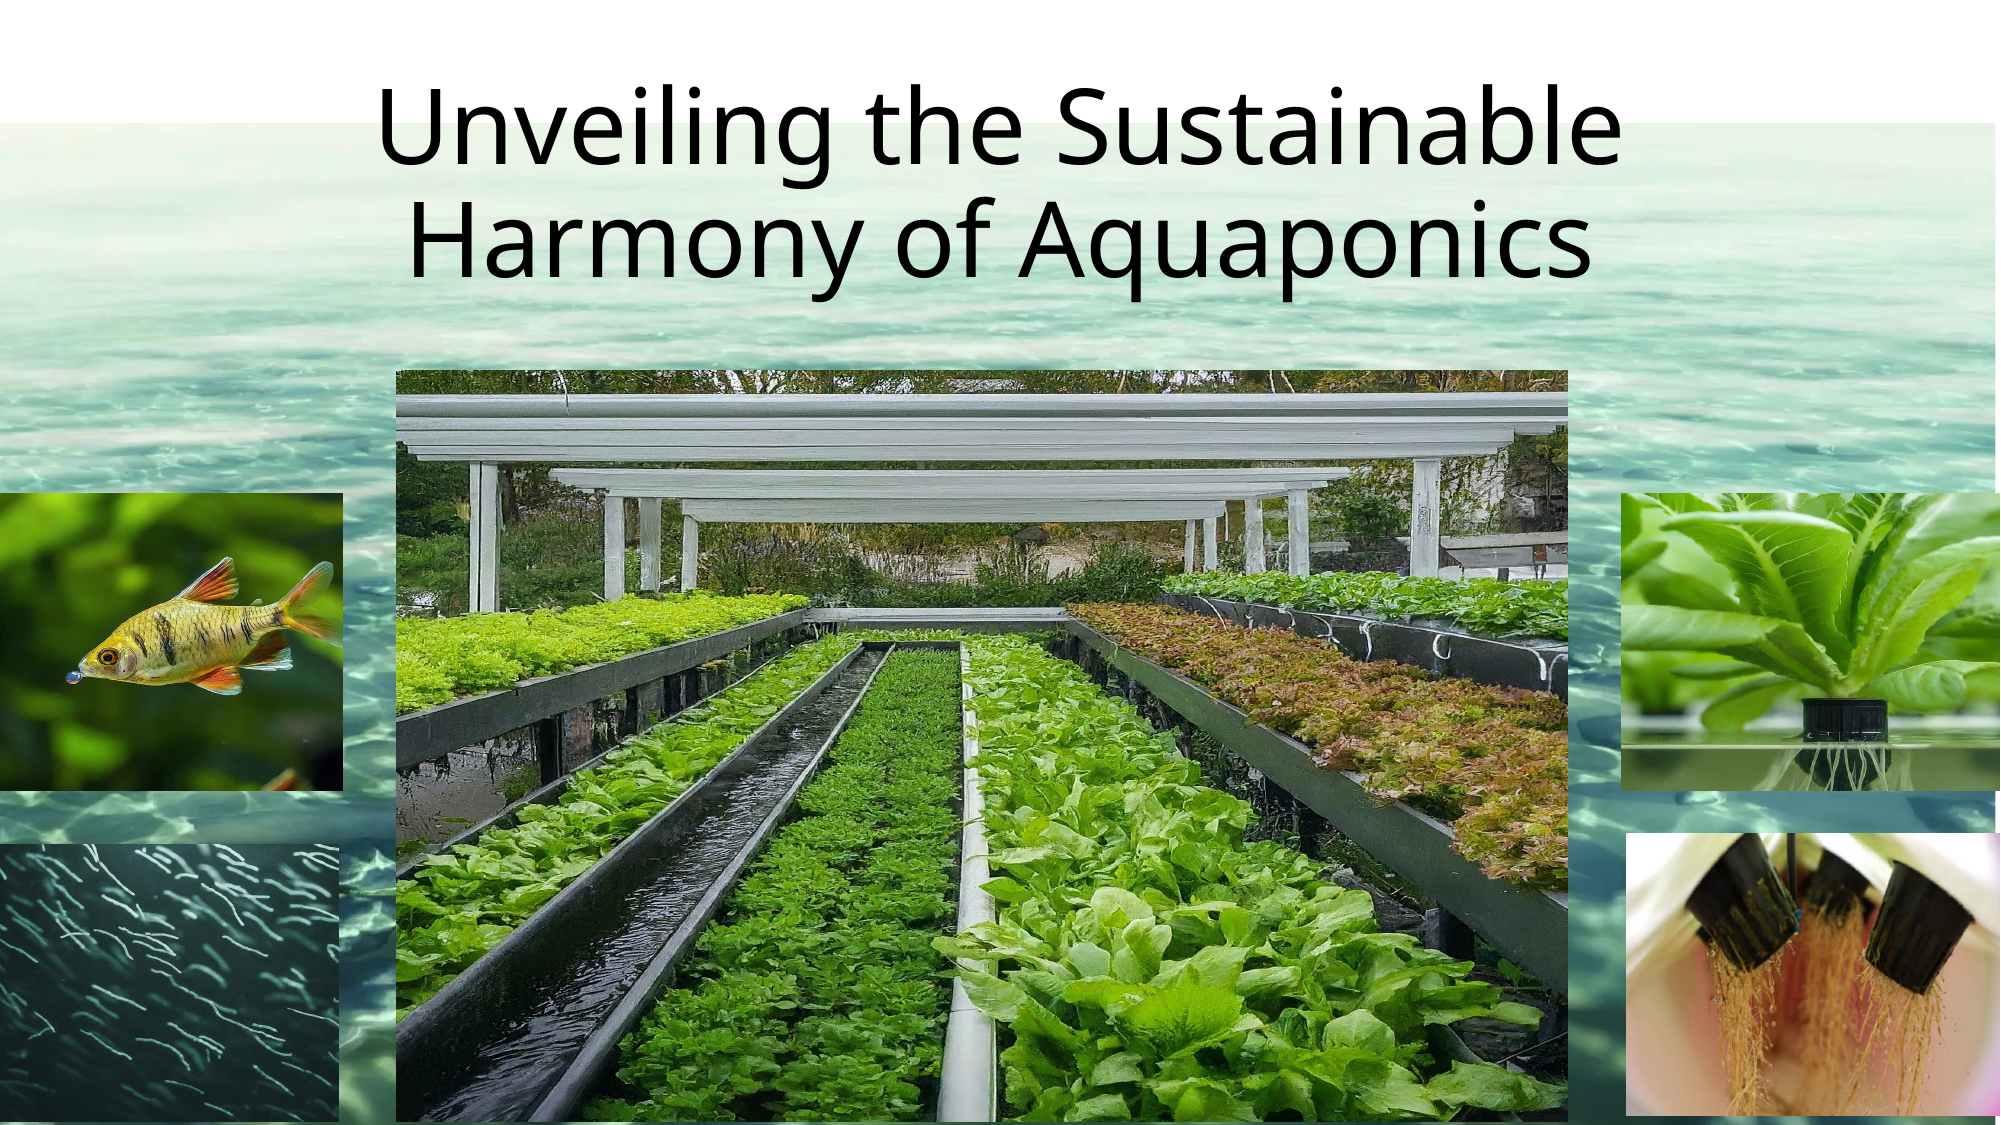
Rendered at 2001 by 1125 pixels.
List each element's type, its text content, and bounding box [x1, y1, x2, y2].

picture [0, 123, 2000, 1125]
title Unveiling the Sustainable Harmony of Aquaponics [249, 61, 1750, 123]
